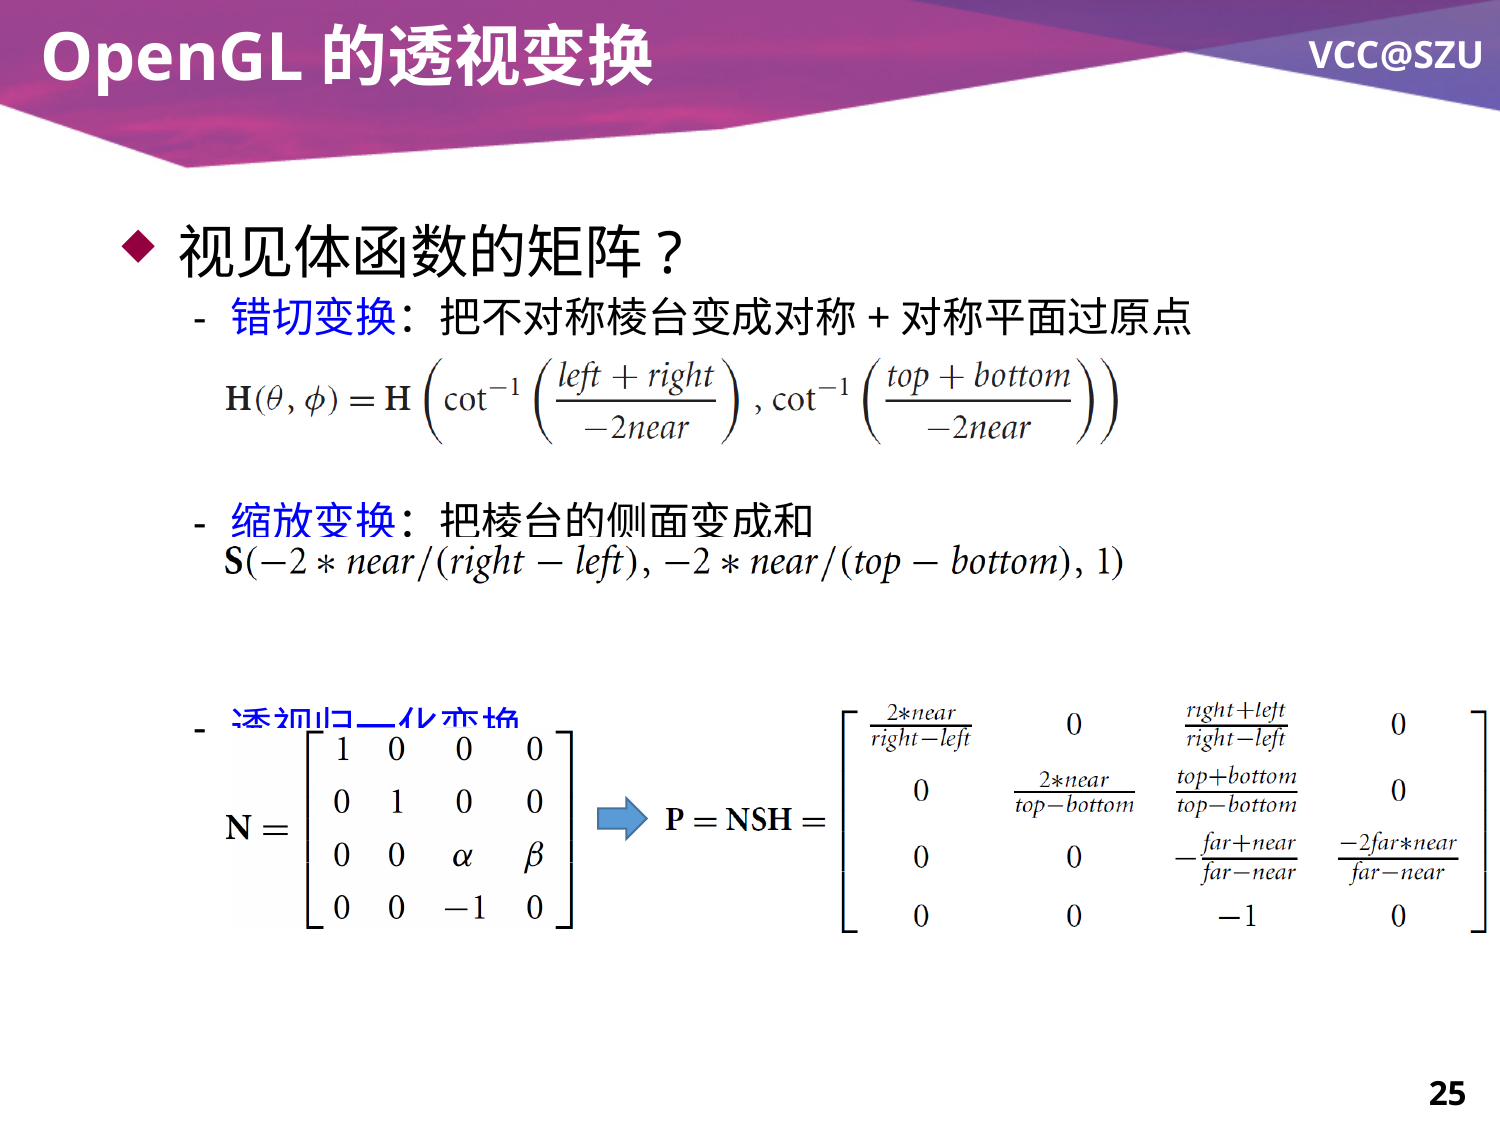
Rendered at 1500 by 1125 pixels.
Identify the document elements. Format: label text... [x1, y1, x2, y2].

text_box [597, 795, 649, 842]
slide_number 25 [1384, 1065, 1500, 1125]
title OpenGL的透视变换 [25, 15, 1320, 104]
picture [0, 0, 1500, 1125]
